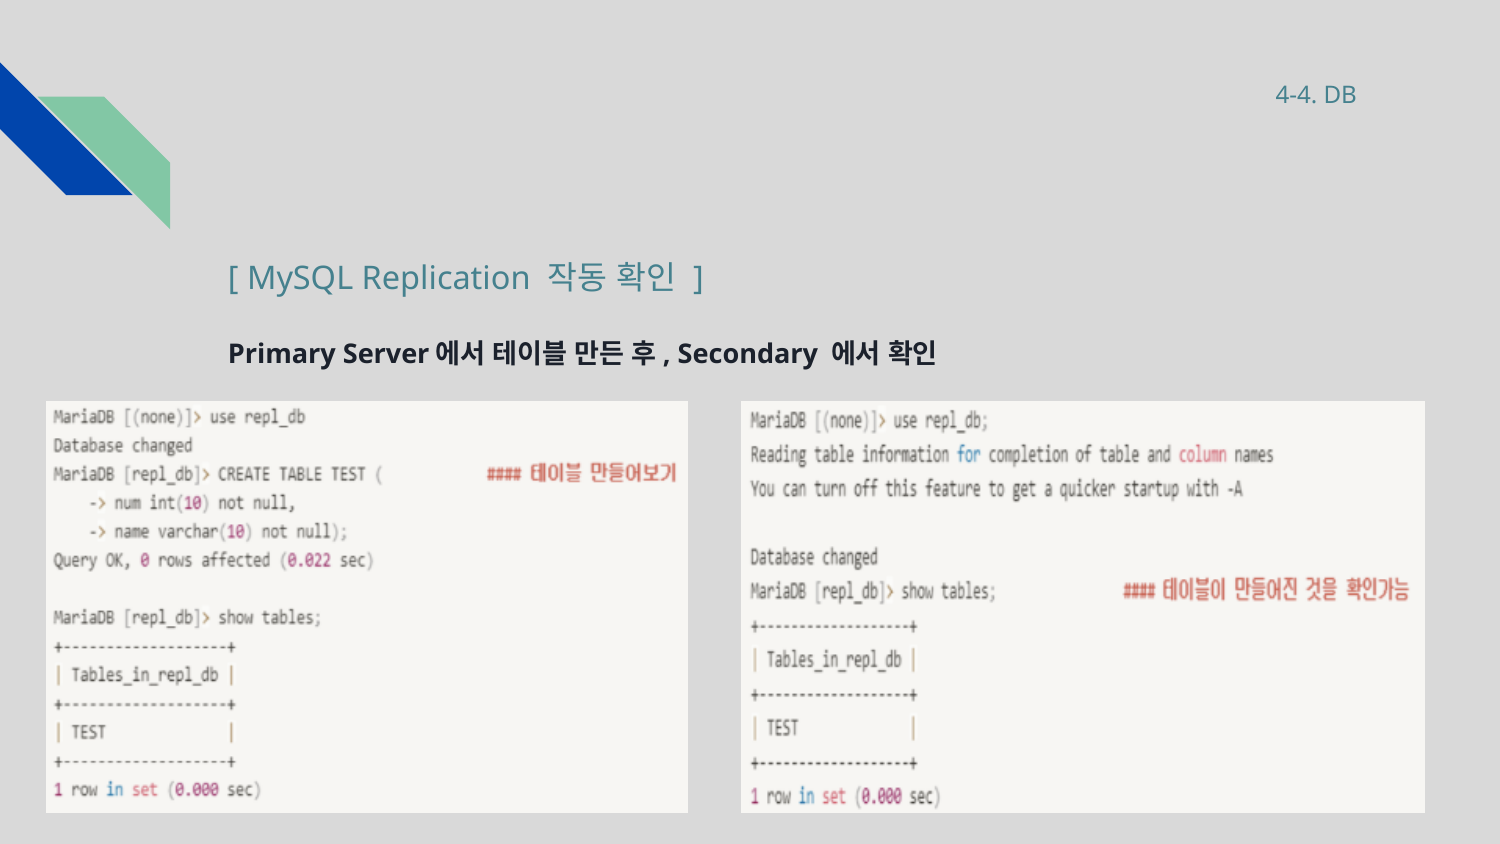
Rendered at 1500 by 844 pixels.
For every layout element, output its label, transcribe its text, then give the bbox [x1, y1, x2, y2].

picture [46, 401, 688, 814]
list Primary Server에서 테이블 만든 후, Secondary 에서 확인 [212, 316, 1368, 823]
title 4-4. DB [1056, 64, 1373, 129]
picture [741, 401, 1425, 814]
title [ MySQL Replication 작동 확인 ] [212, 241, 1368, 306]
